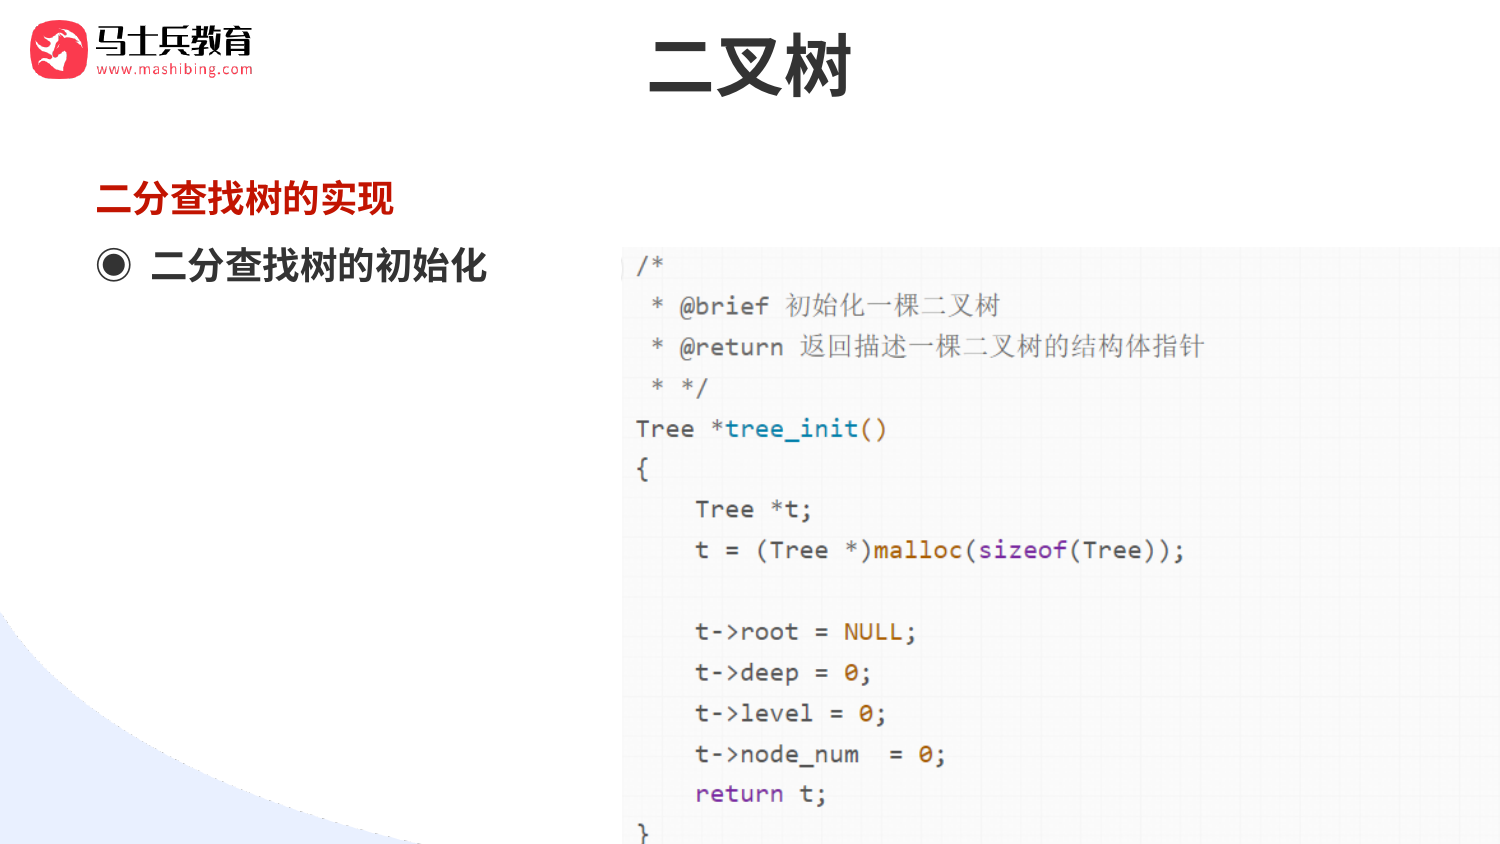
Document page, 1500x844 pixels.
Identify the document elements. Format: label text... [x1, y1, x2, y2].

picture [30, 20, 252, 79]
text_box 二分查找树的实现 ◉ 二分查找树的初始化 [80, 128, 1343, 311]
picture [0, 247, 1500, 844]
text_box 二叉树 [403, 0, 1097, 128]
